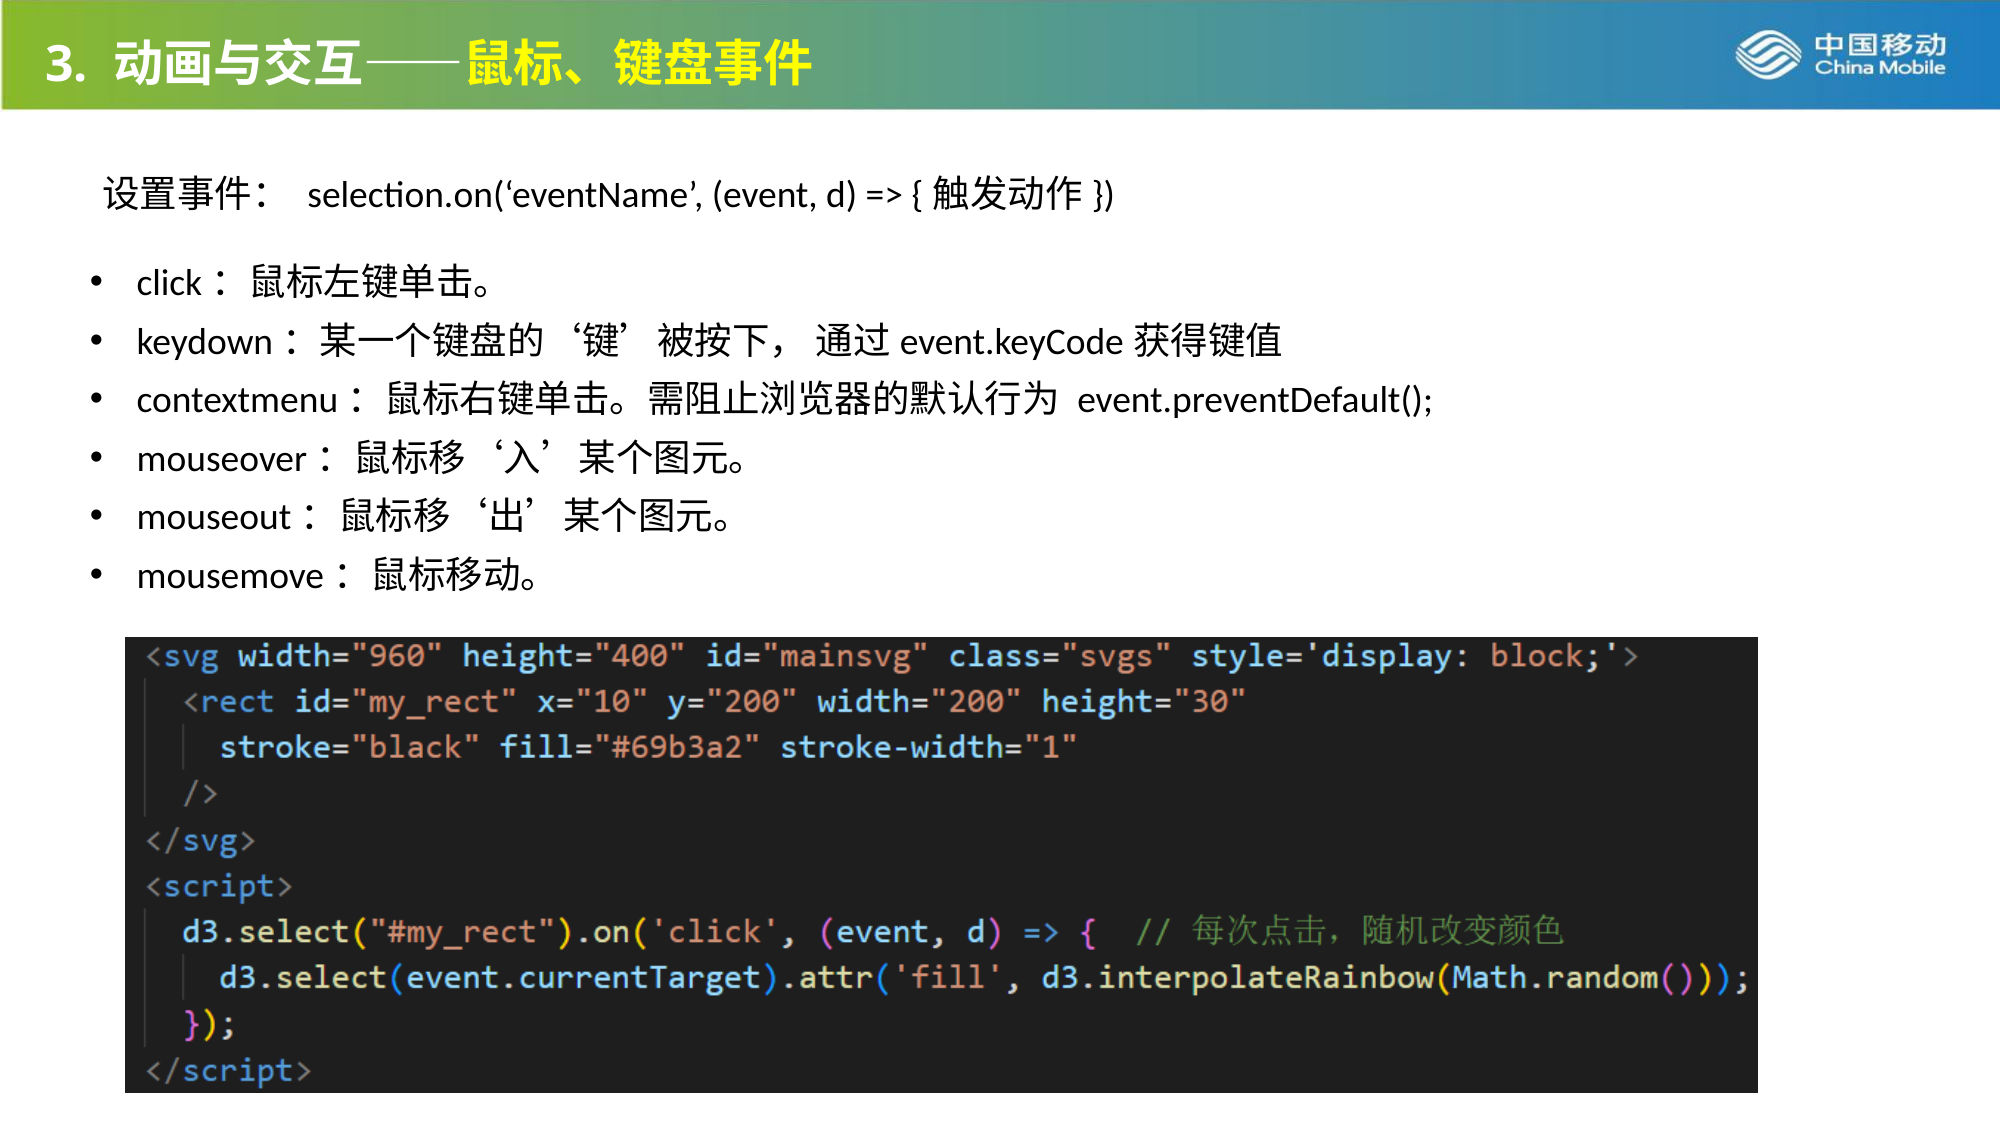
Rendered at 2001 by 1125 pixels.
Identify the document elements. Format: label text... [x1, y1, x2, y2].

text_box click：鼠标左键单击。 keydown：某一个键盘的‘键’被按下， 通过event.keyCode获得键值 contextmenu：鼠标右键单击。需阻止浏览器的默认行为 event.preventDefault(); mouseover：鼠标移‘入’某个图元。 mouseout：鼠标移‘出’某个图元。 mousemove：鼠标移动。 [74, 237, 1485, 603]
text_box 设置事件： selection.on(‘eventName’, (event, d) => {触发动作}) [87, 162, 1400, 223]
title 3. 动画与交互——鼠标、键盘事件 [43, 29, 1205, 220]
picture [0, 0, 2000, 112]
picture [124, 637, 1758, 1094]
